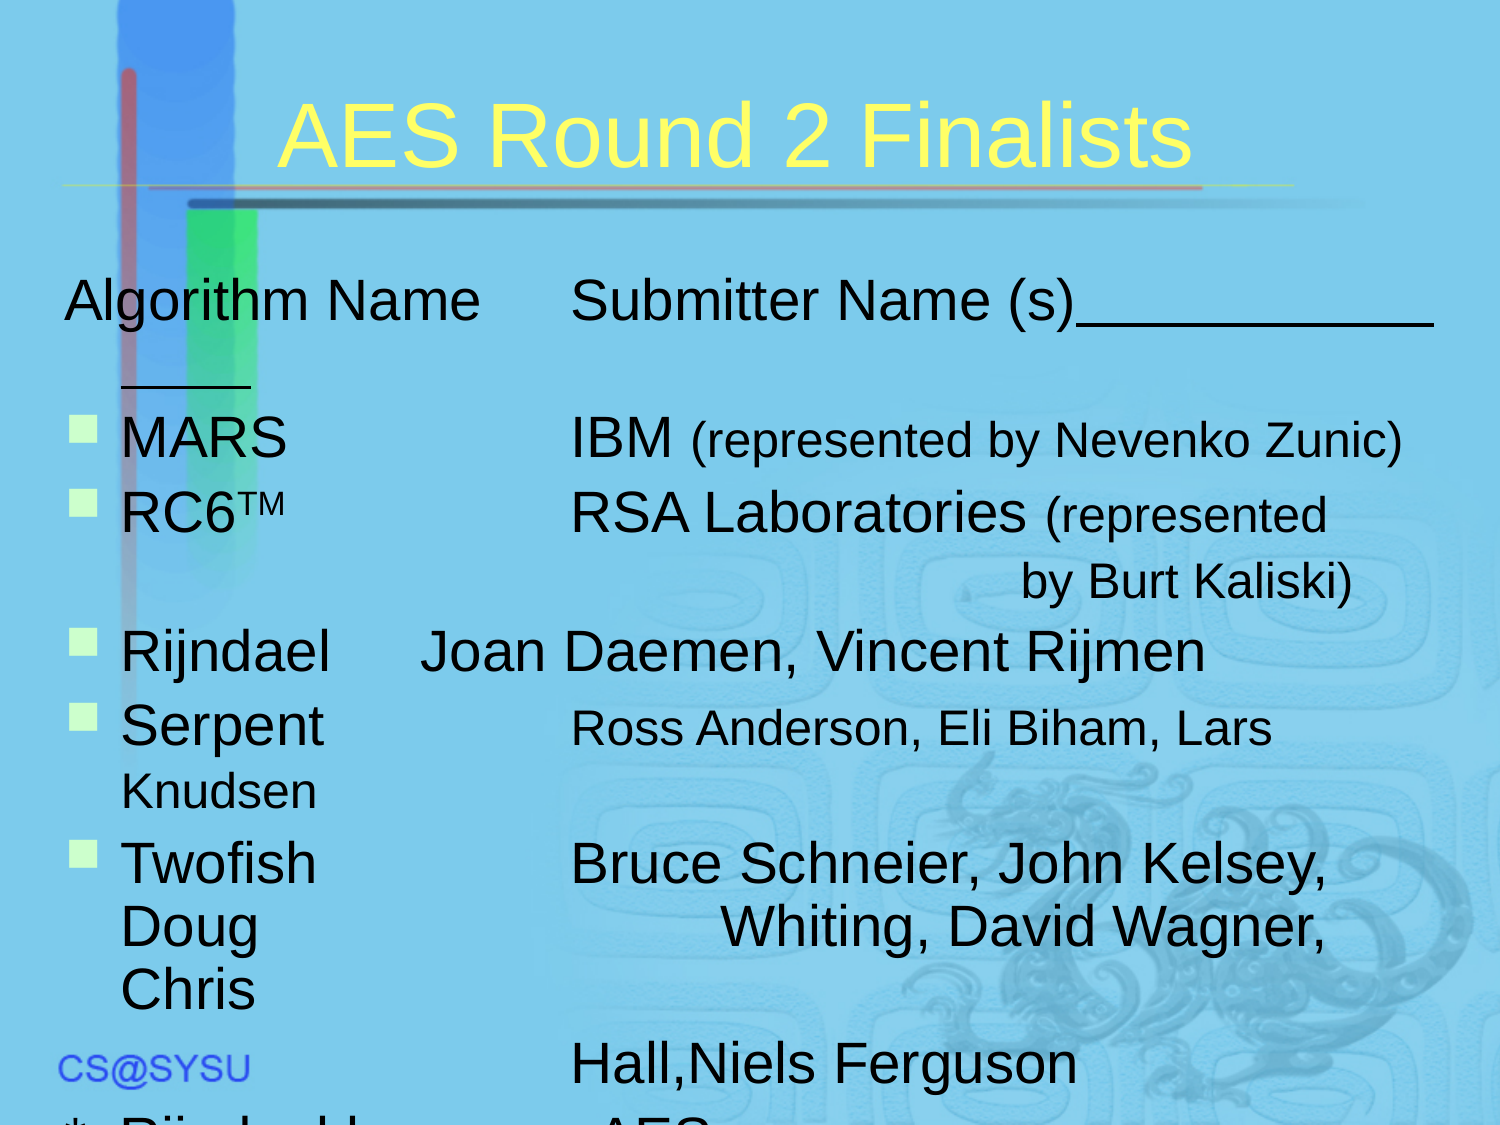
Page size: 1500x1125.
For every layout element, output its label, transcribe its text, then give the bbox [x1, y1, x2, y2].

list Algorithm Name Submitter Name (s) MARS IBM (represented by Nevenko Zunic) RC6TM RSA Laboratories (represented by Burt Kaliski) Rijndael Joan Daemen, Vincent Rijmen Serpent Ross Anderson, Eli Biham, Lars Knudsen Twofish Bruce Schneier, John Kelsey, Doug Whiting, David Wagner, Chris Hall,Niels Ferguson * Rijndael becomes AES http://www.esat.kuleuven.ac.be/~rijmen/rijndael/ [49, 262, 1451, 1001]
picture [0, 0, 1500, 1125]
title AES Round 2 Finalists [49, 37, 1451, 226]
